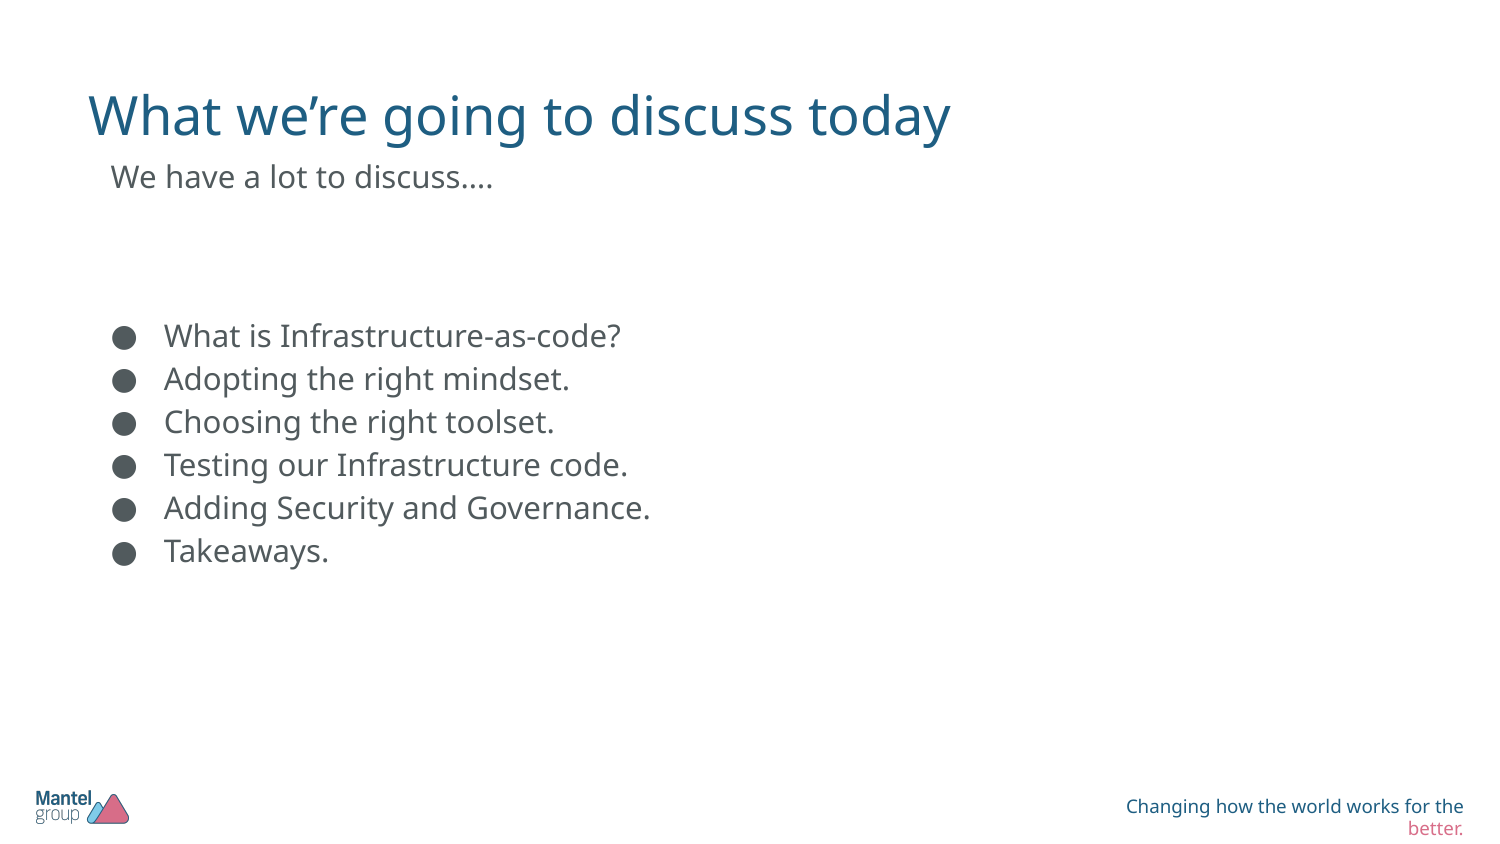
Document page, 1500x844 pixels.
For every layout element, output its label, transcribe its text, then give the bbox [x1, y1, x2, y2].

subtitle We have a lot to discuss…. [73, 146, 1427, 201]
title What we’re going to discuss today [73, 73, 1427, 146]
list What is Infrastructure-as-code? Adopting the right mindset. Choosing the right toolset. Testing our Infrastructure code. Adding Security and Governance. Takeaways. [73, 295, 1406, 606]
picture [36, 790, 129, 824]
